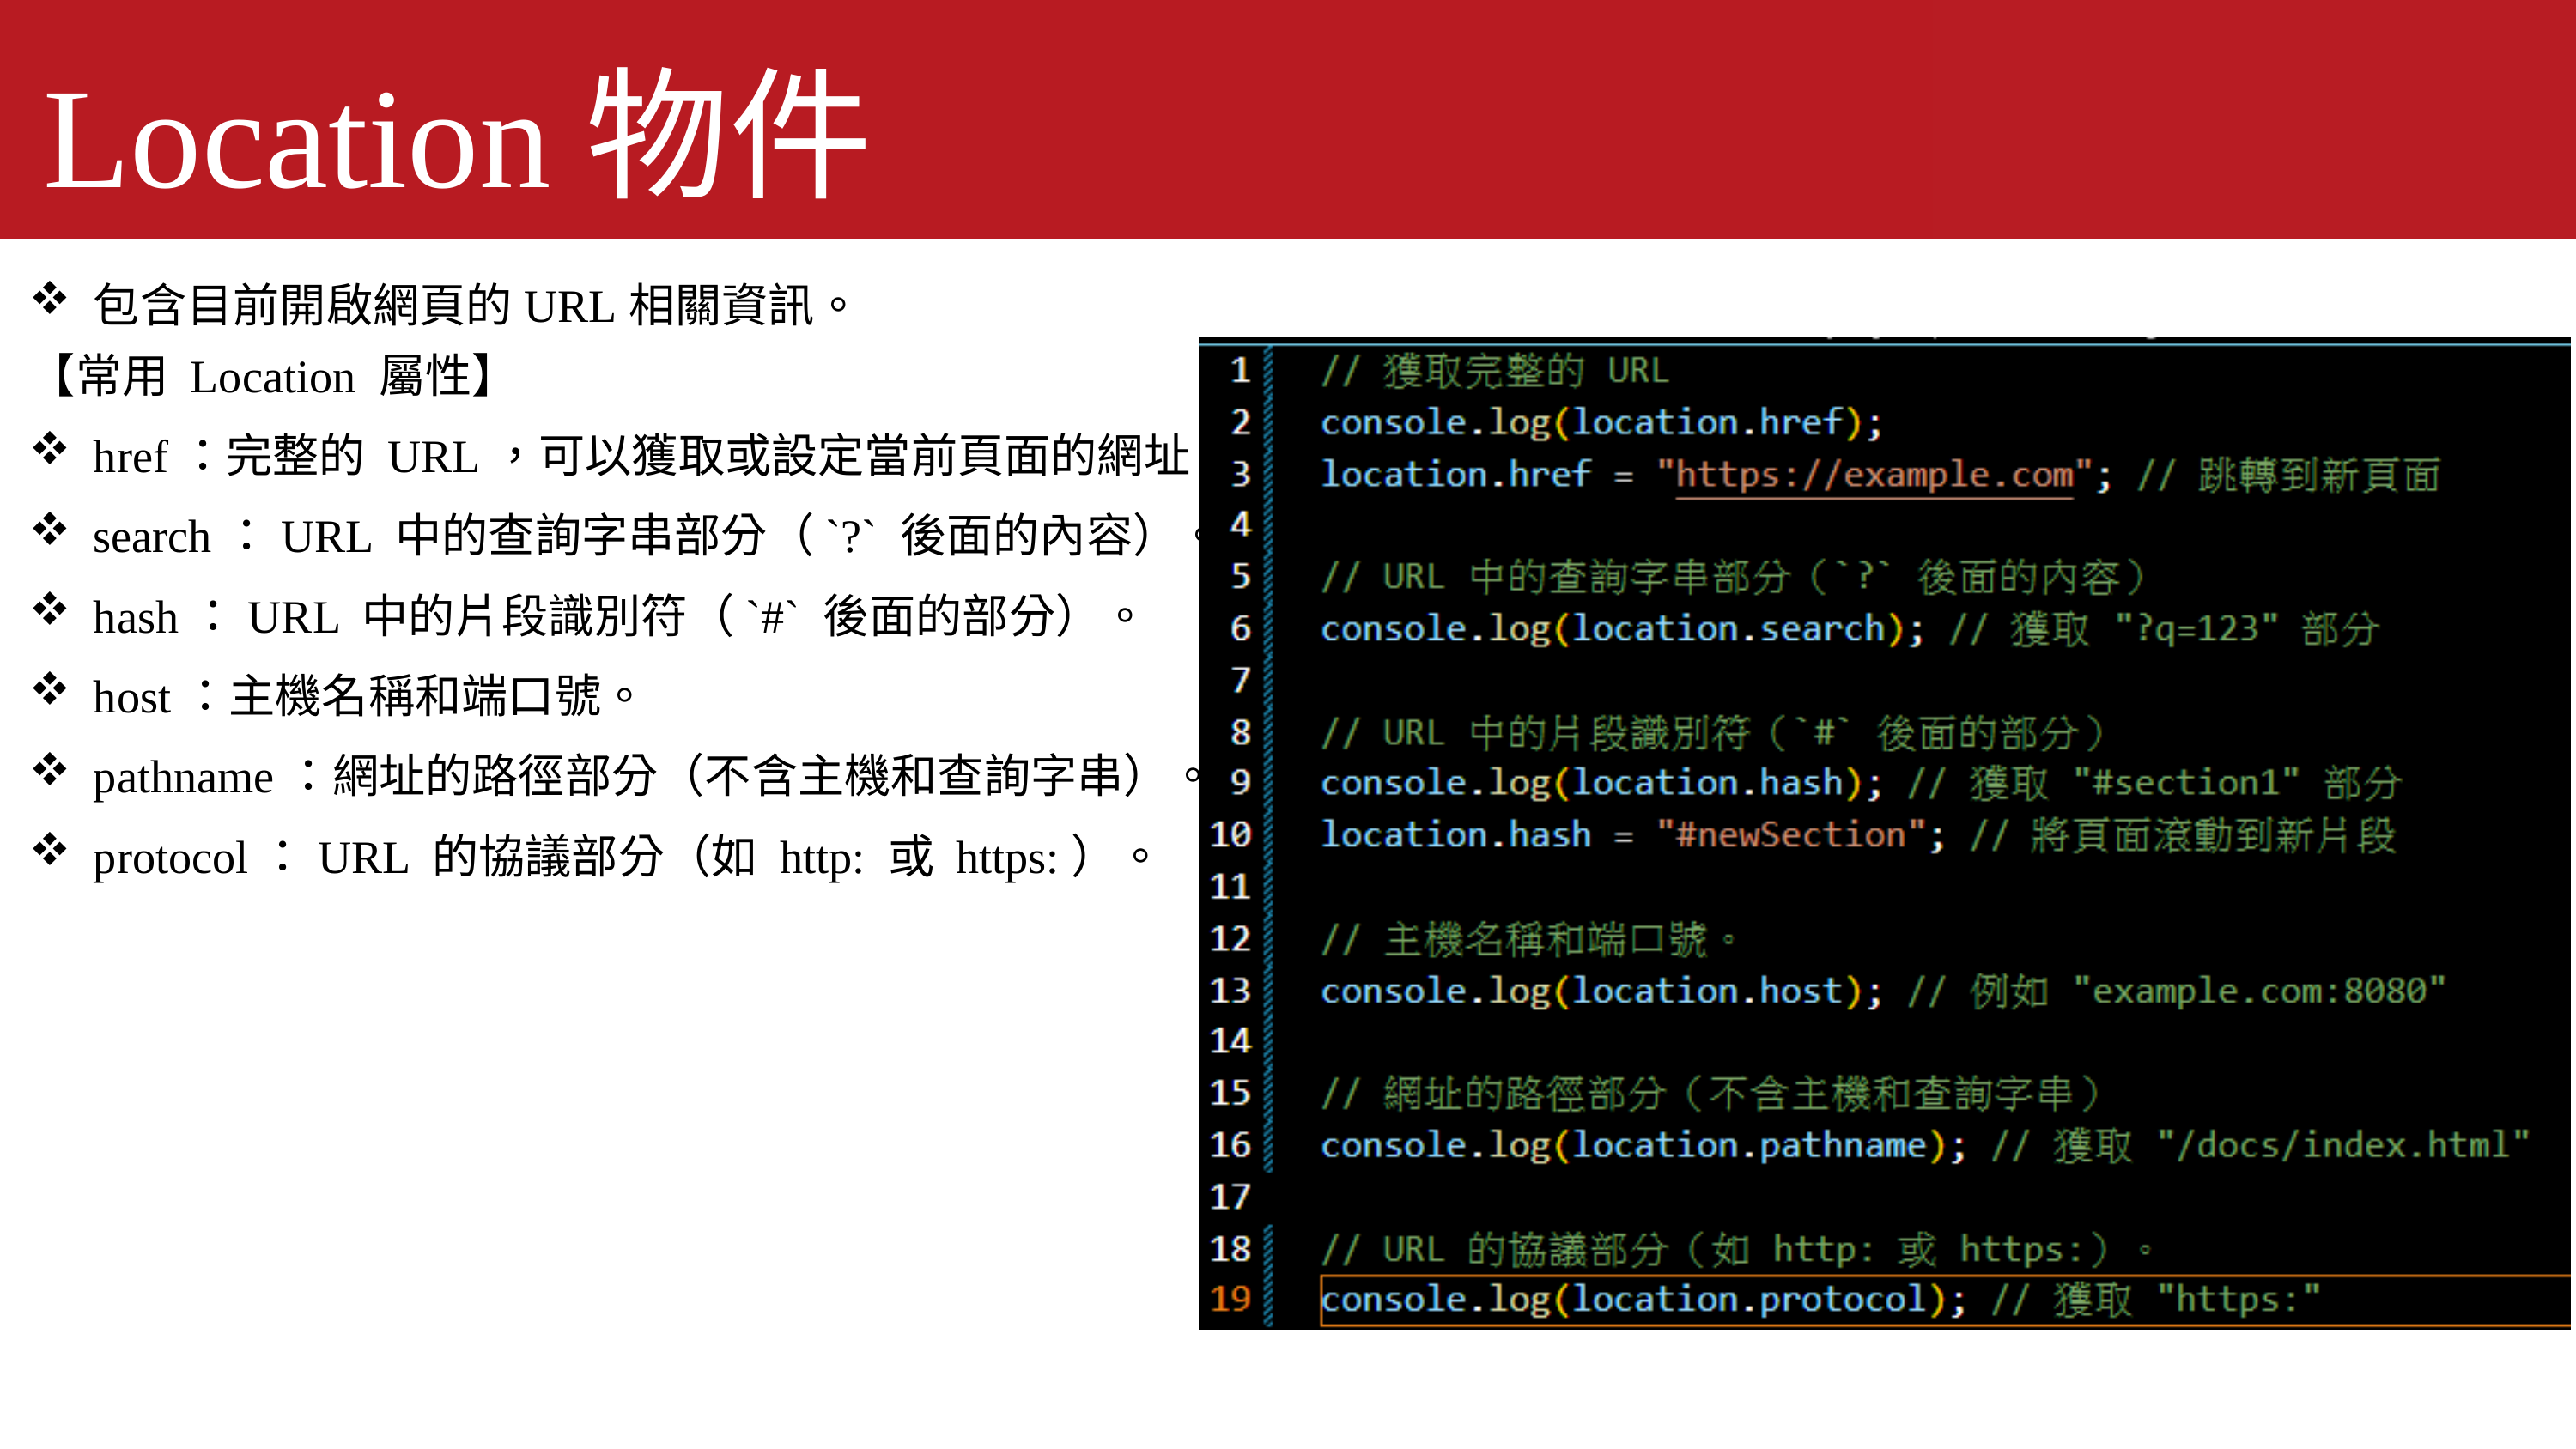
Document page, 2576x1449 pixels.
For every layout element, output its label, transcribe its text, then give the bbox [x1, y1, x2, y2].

text_box 【常用 Location 屬性】 href：完整的 URL，可以獲取或設定當前頁面的網址。 search：URL 中的查詢字串部分（`?` 後面的內容）。 hash：URL 中的片段識別符（`#` 後面的部分）。 host：主機名稱和端口號。 pathname：網址的路徑部分（不含主機和查詢字串）。 protocol：URL 的協議部分（如 http: 或 https:）。 [28, 321, 1200, 963]
text_box 包含目前開啟網頁的URL相關資訊。 [28, 251, 1176, 321]
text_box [0, 0, 2576, 239]
picture [1199, 337, 2572, 1330]
